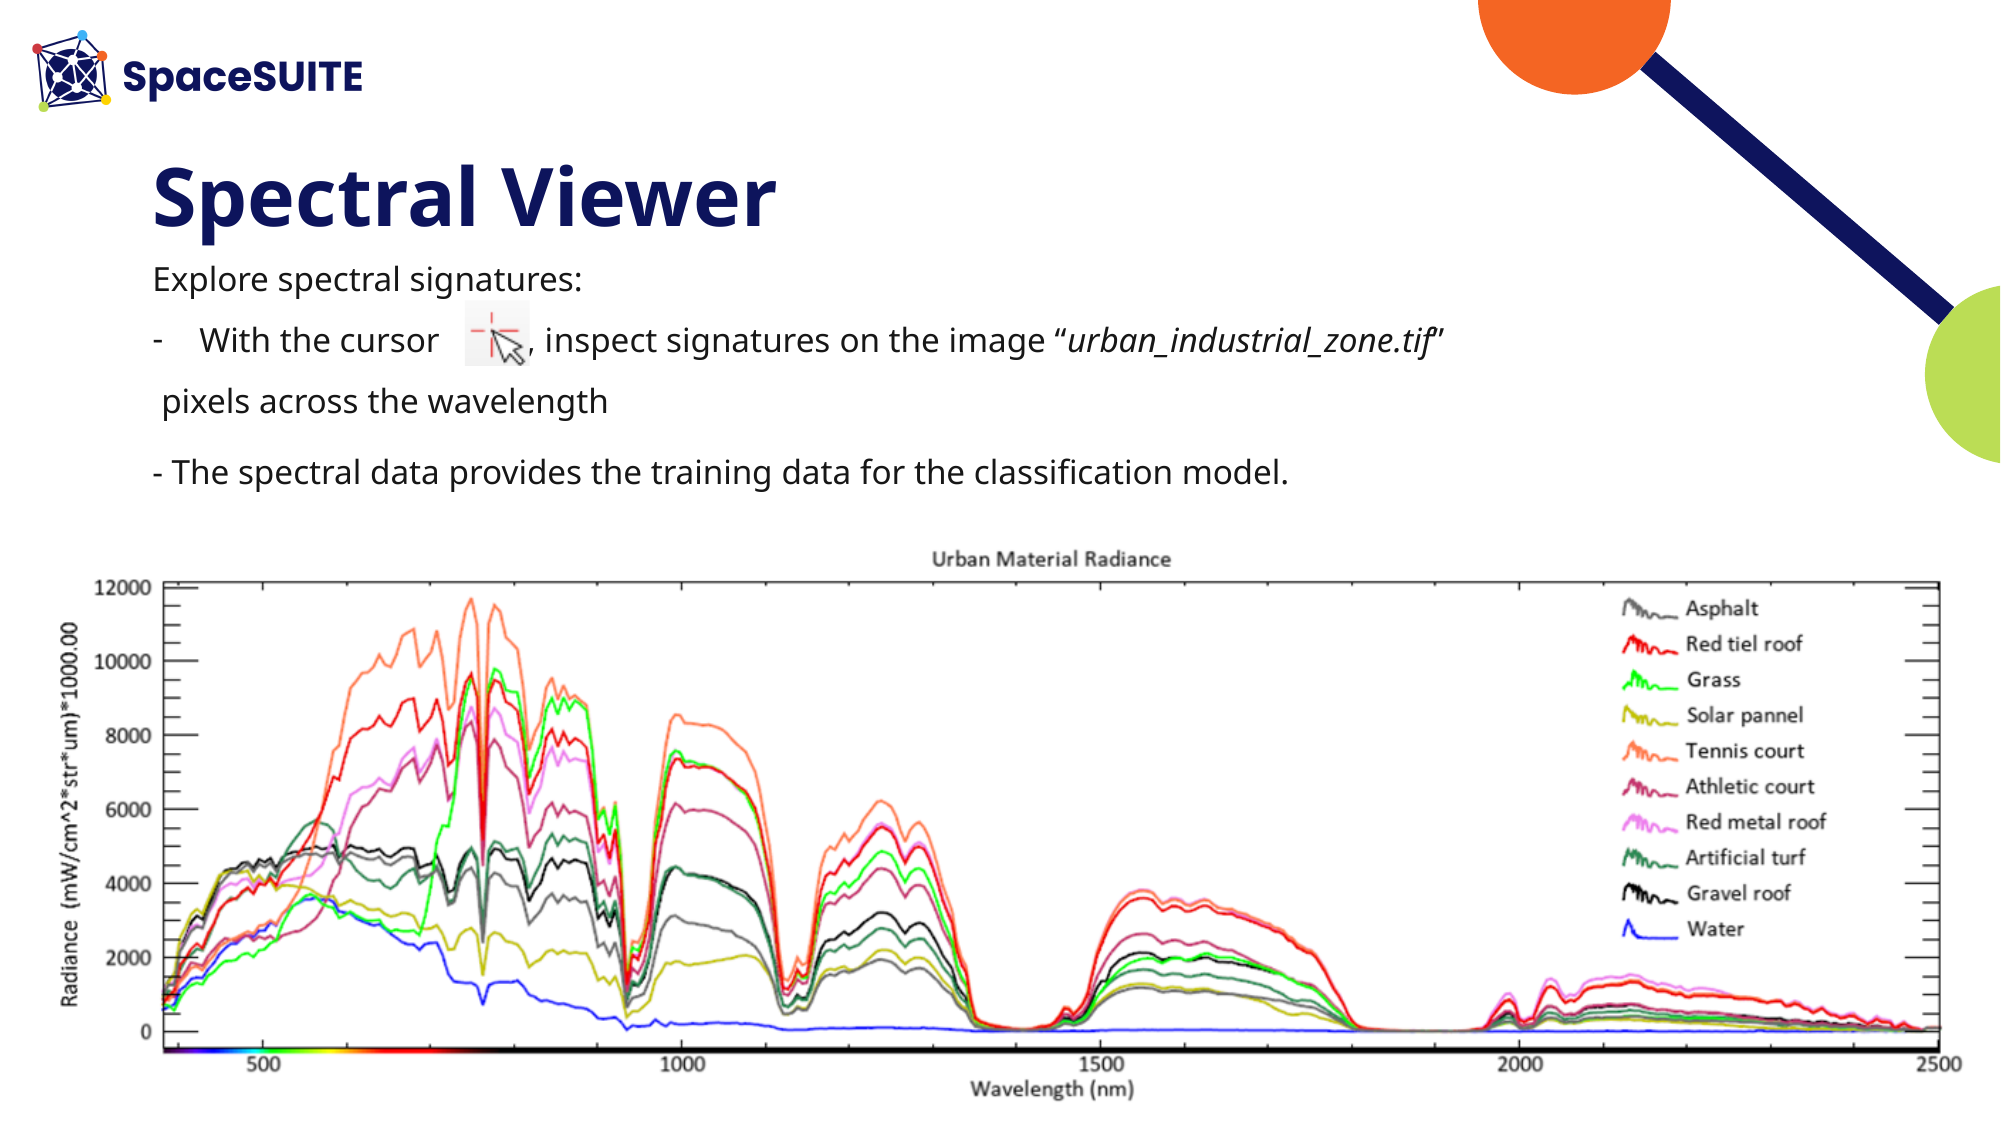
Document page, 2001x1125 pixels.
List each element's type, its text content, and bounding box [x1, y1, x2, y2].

picture [464, 300, 531, 366]
text_box - The spectral data provides the training data for the classification model. [137, 444, 1672, 499]
title Spectral Viewer [137, 138, 1672, 250]
list Explore spectral signatures: With the cursor , inspect signatures on the image “urban_industrial_zone.tif” pixels across the wavelength [137, 250, 1841, 415]
picture [32, 30, 362, 112]
picture [17, 540, 1982, 1125]
